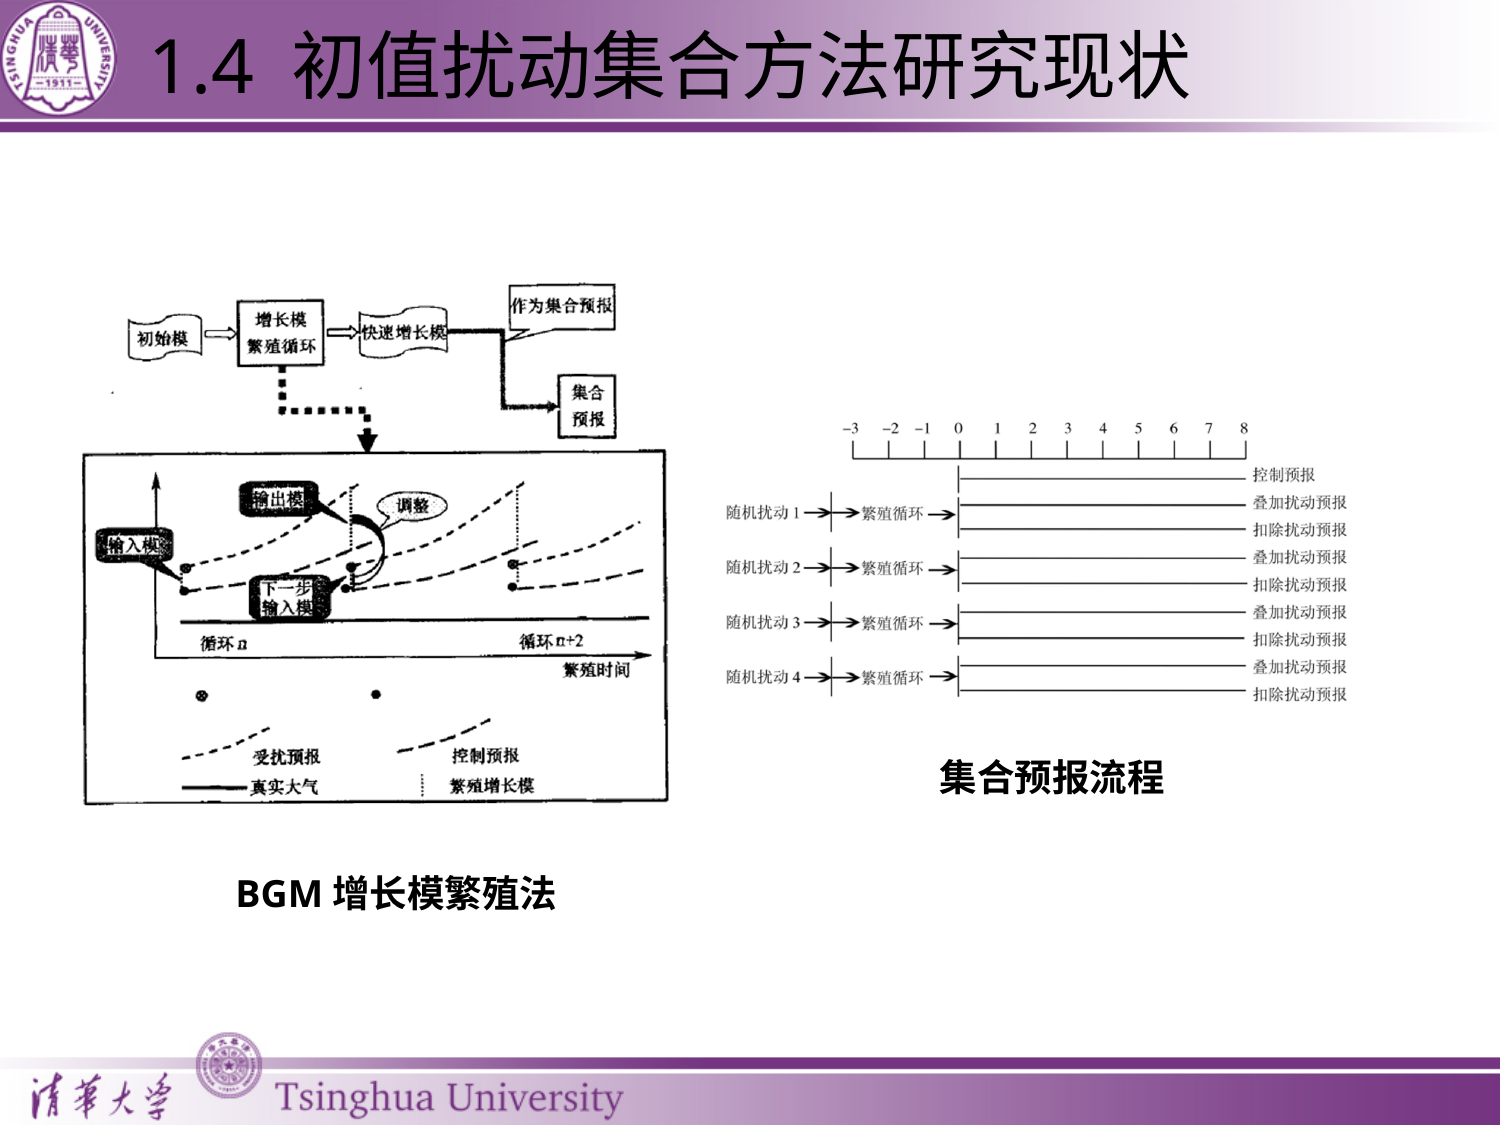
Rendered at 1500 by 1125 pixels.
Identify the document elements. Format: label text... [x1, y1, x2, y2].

text_box 1.4 初值扰动集合方法研究现状 [133, 11, 1437, 114]
picture [0, 0, 1500, 1125]
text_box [690, 409, 1418, 852]
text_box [61, 266, 687, 1002]
